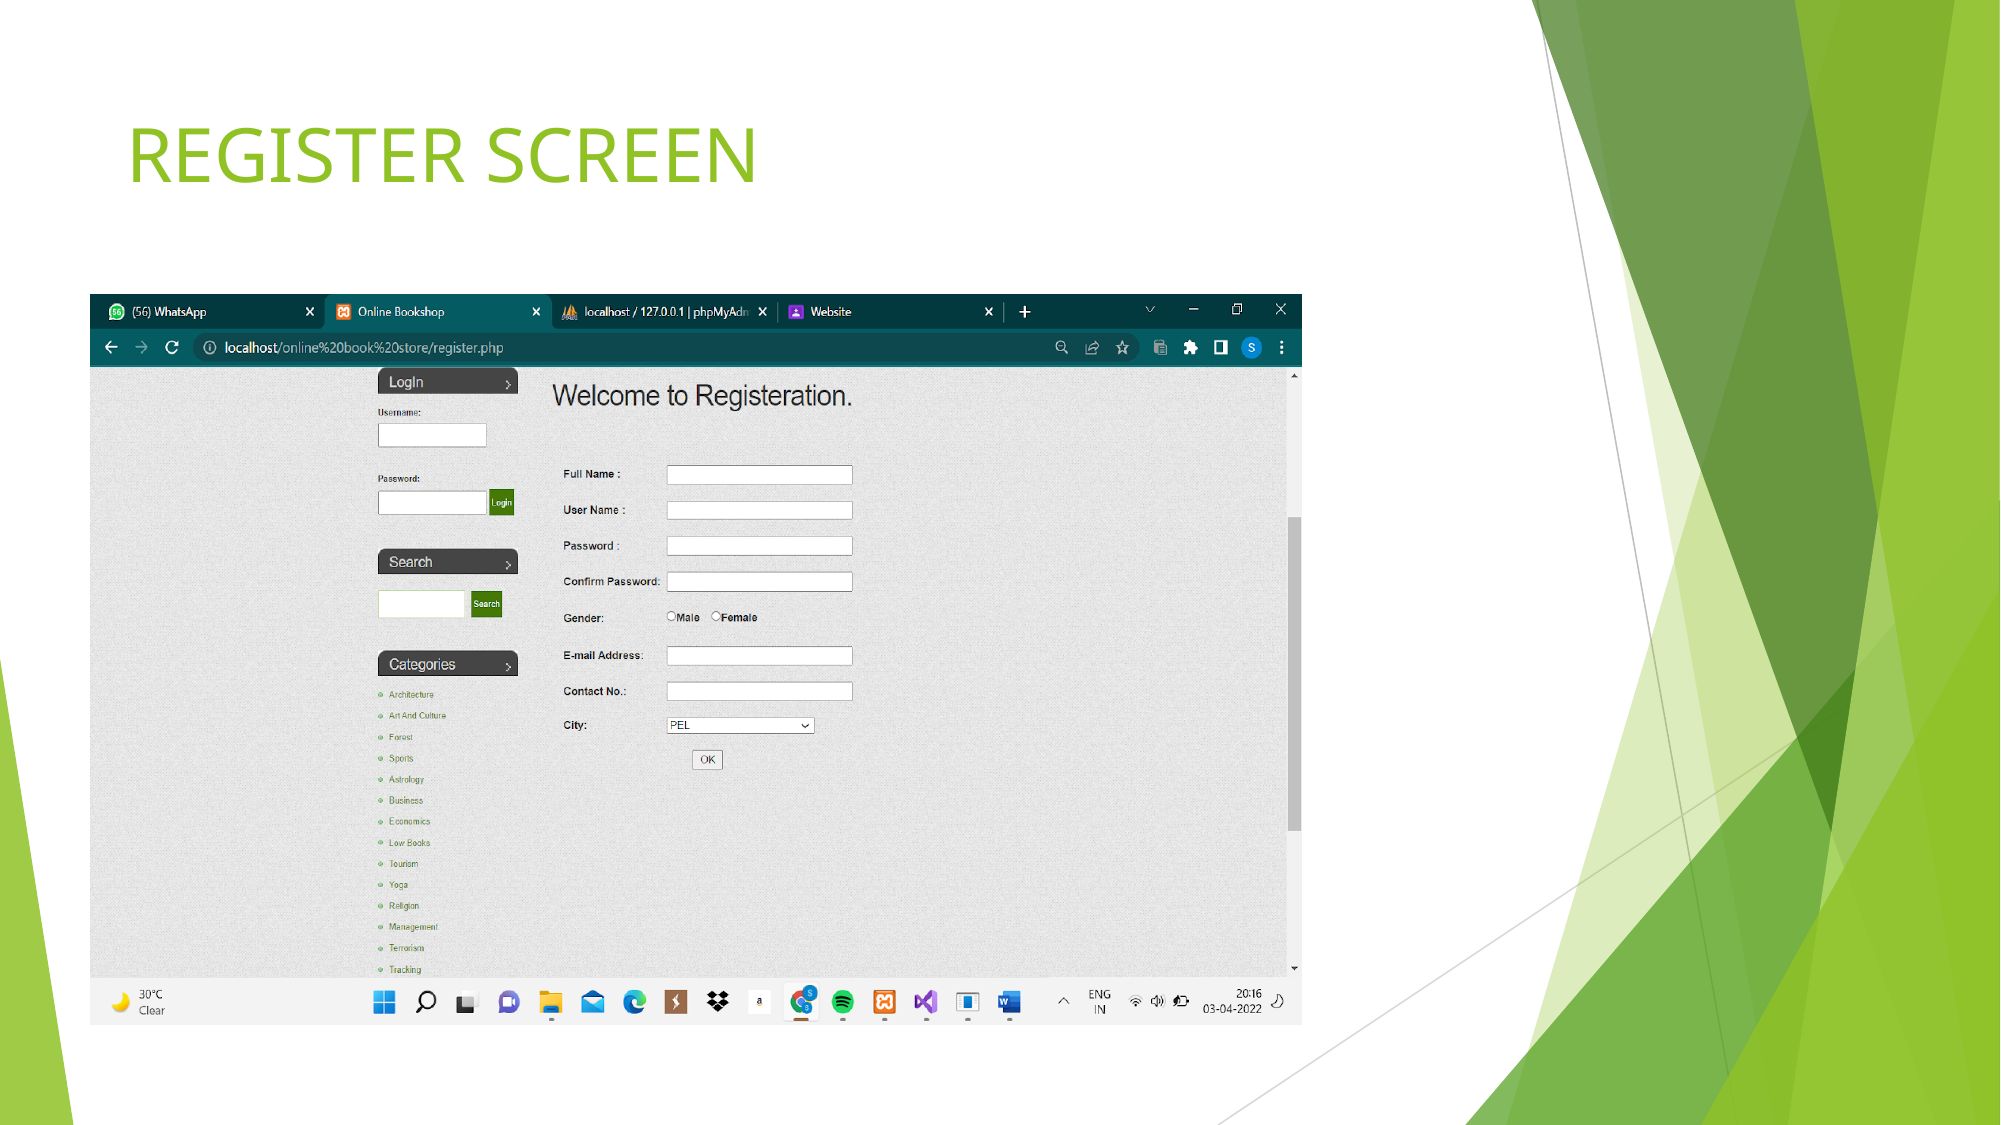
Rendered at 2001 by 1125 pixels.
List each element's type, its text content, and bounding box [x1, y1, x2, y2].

title REGISTER SCREEN [111, 99, 1522, 317]
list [90, 294, 1302, 1025]
